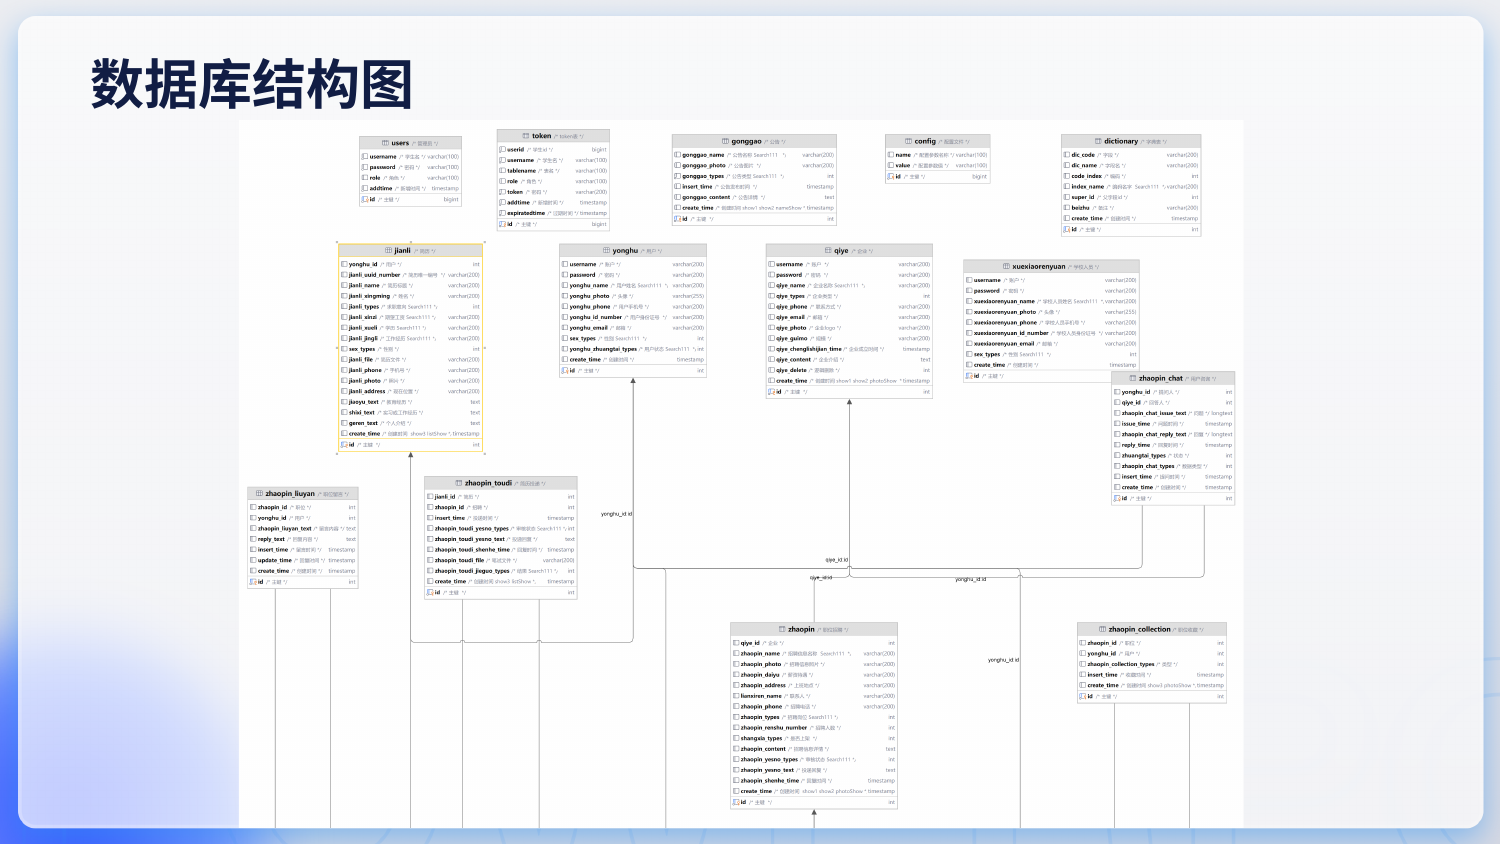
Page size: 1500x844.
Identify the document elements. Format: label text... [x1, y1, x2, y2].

picture [0, 0, 1500, 844]
text_box 数据库结构图 [74, 27, 1408, 132]
